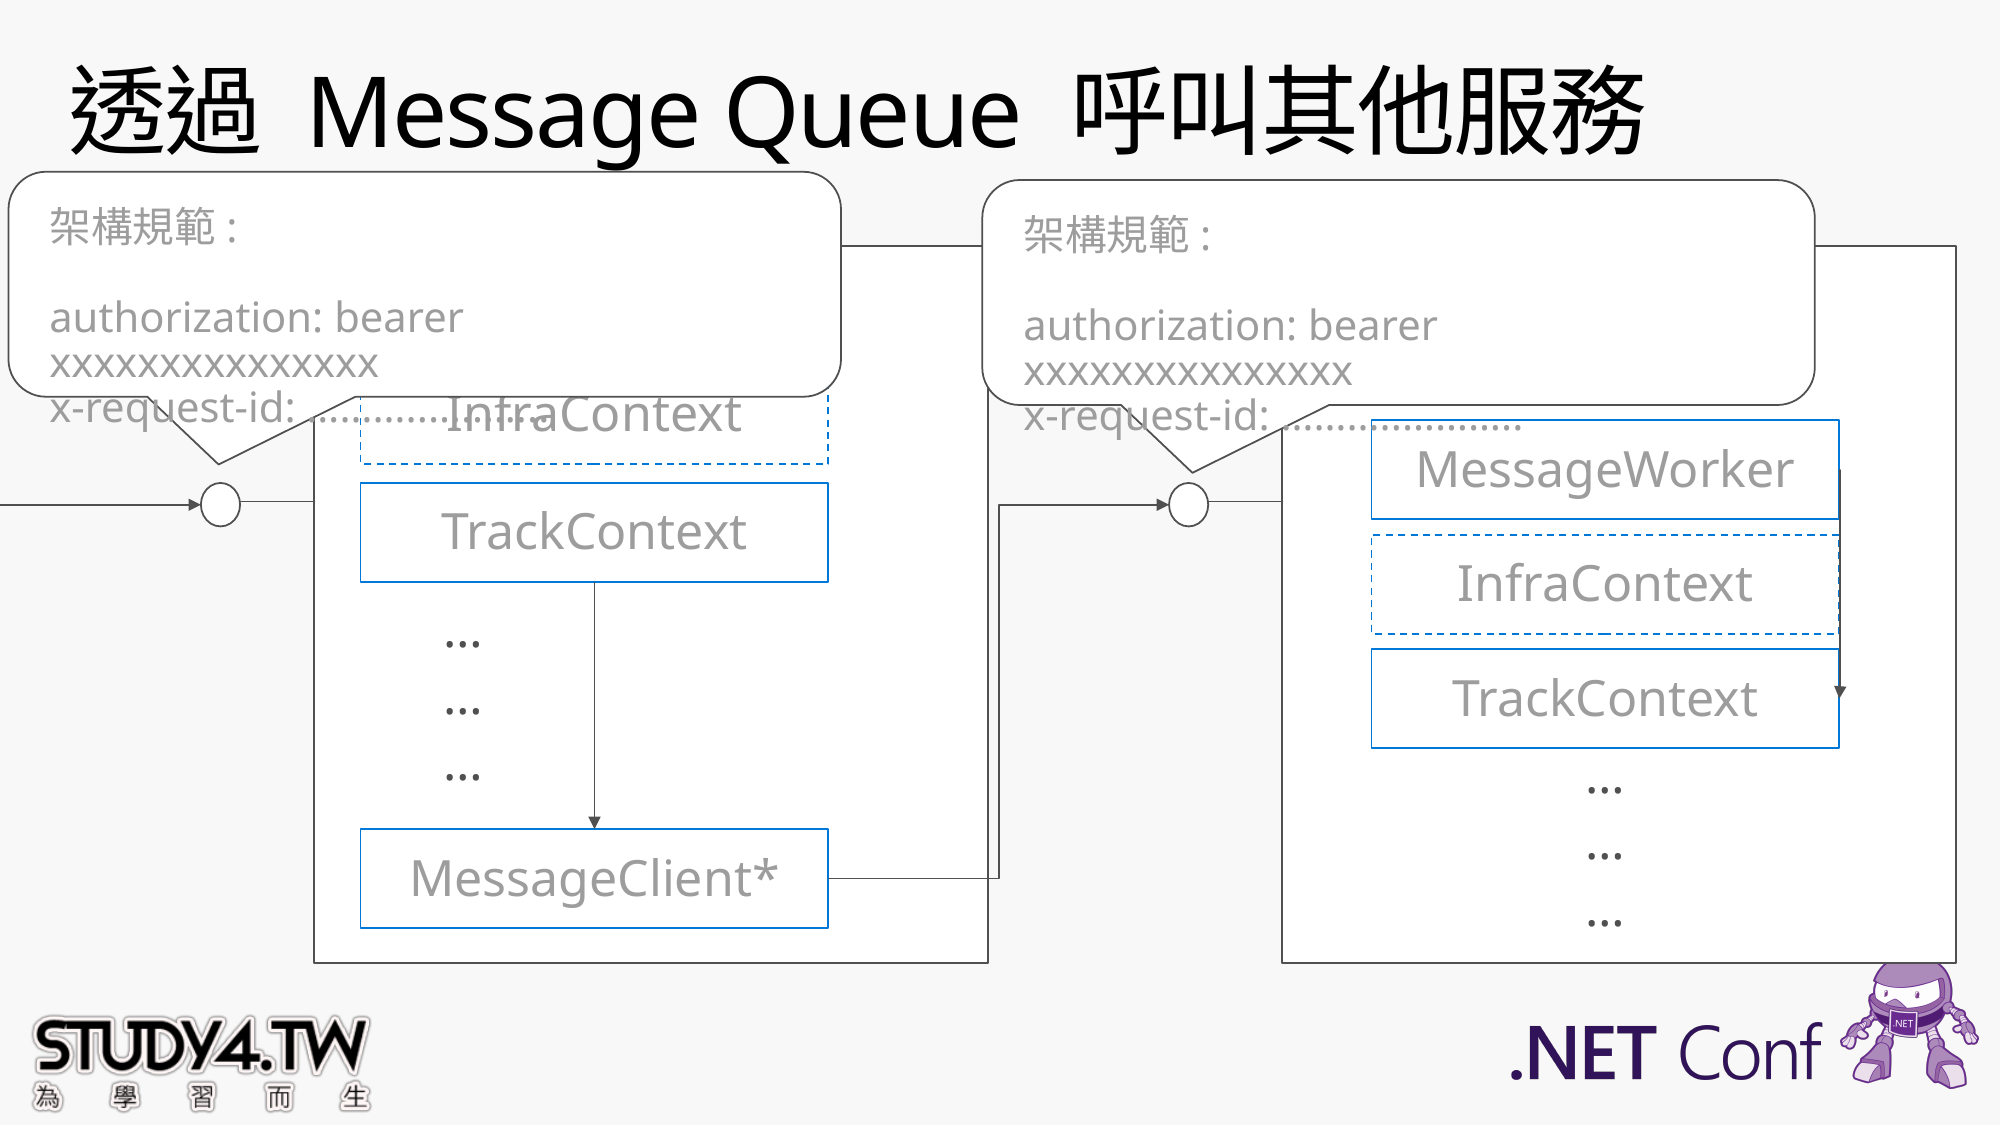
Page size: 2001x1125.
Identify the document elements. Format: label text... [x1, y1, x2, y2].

text_box [1168, 482, 1210, 528]
text_box InfraContext [360, 389, 829, 465]
text_box InfraContext [1371, 534, 1839, 635]
text_box … … … [413, 580, 513, 816]
picture [1840, 940, 1979, 1089]
text_box TrackContext [360, 482, 829, 583]
text_box [200, 482, 241, 528]
text_box MessageWorker [1371, 419, 1840, 520]
picture [21, 1001, 384, 1119]
text_box … … … [1555, 725, 1656, 961]
title 透過 Message Queue 呼叫其他服務 (async): [44, 47, 1957, 196]
picture [1511, 1022, 1837, 1080]
text_box 架構規範: authorization: bearer xxxxxxxxxxxxxxx x-request-id: ………..……….. [981, 179, 1816, 474]
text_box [828, 504, 1170, 879]
text_box Service A [313, 245, 989, 964]
text_box 架構規範: authorization: bearer xxxxxxxxxxxxxxx x-request-id: ………..……….. [7, 170, 842, 466]
text_box MessageClient* [360, 828, 829, 929]
text_box TrackContext [1371, 648, 1840, 749]
text_box Service B [1281, 245, 1957, 964]
